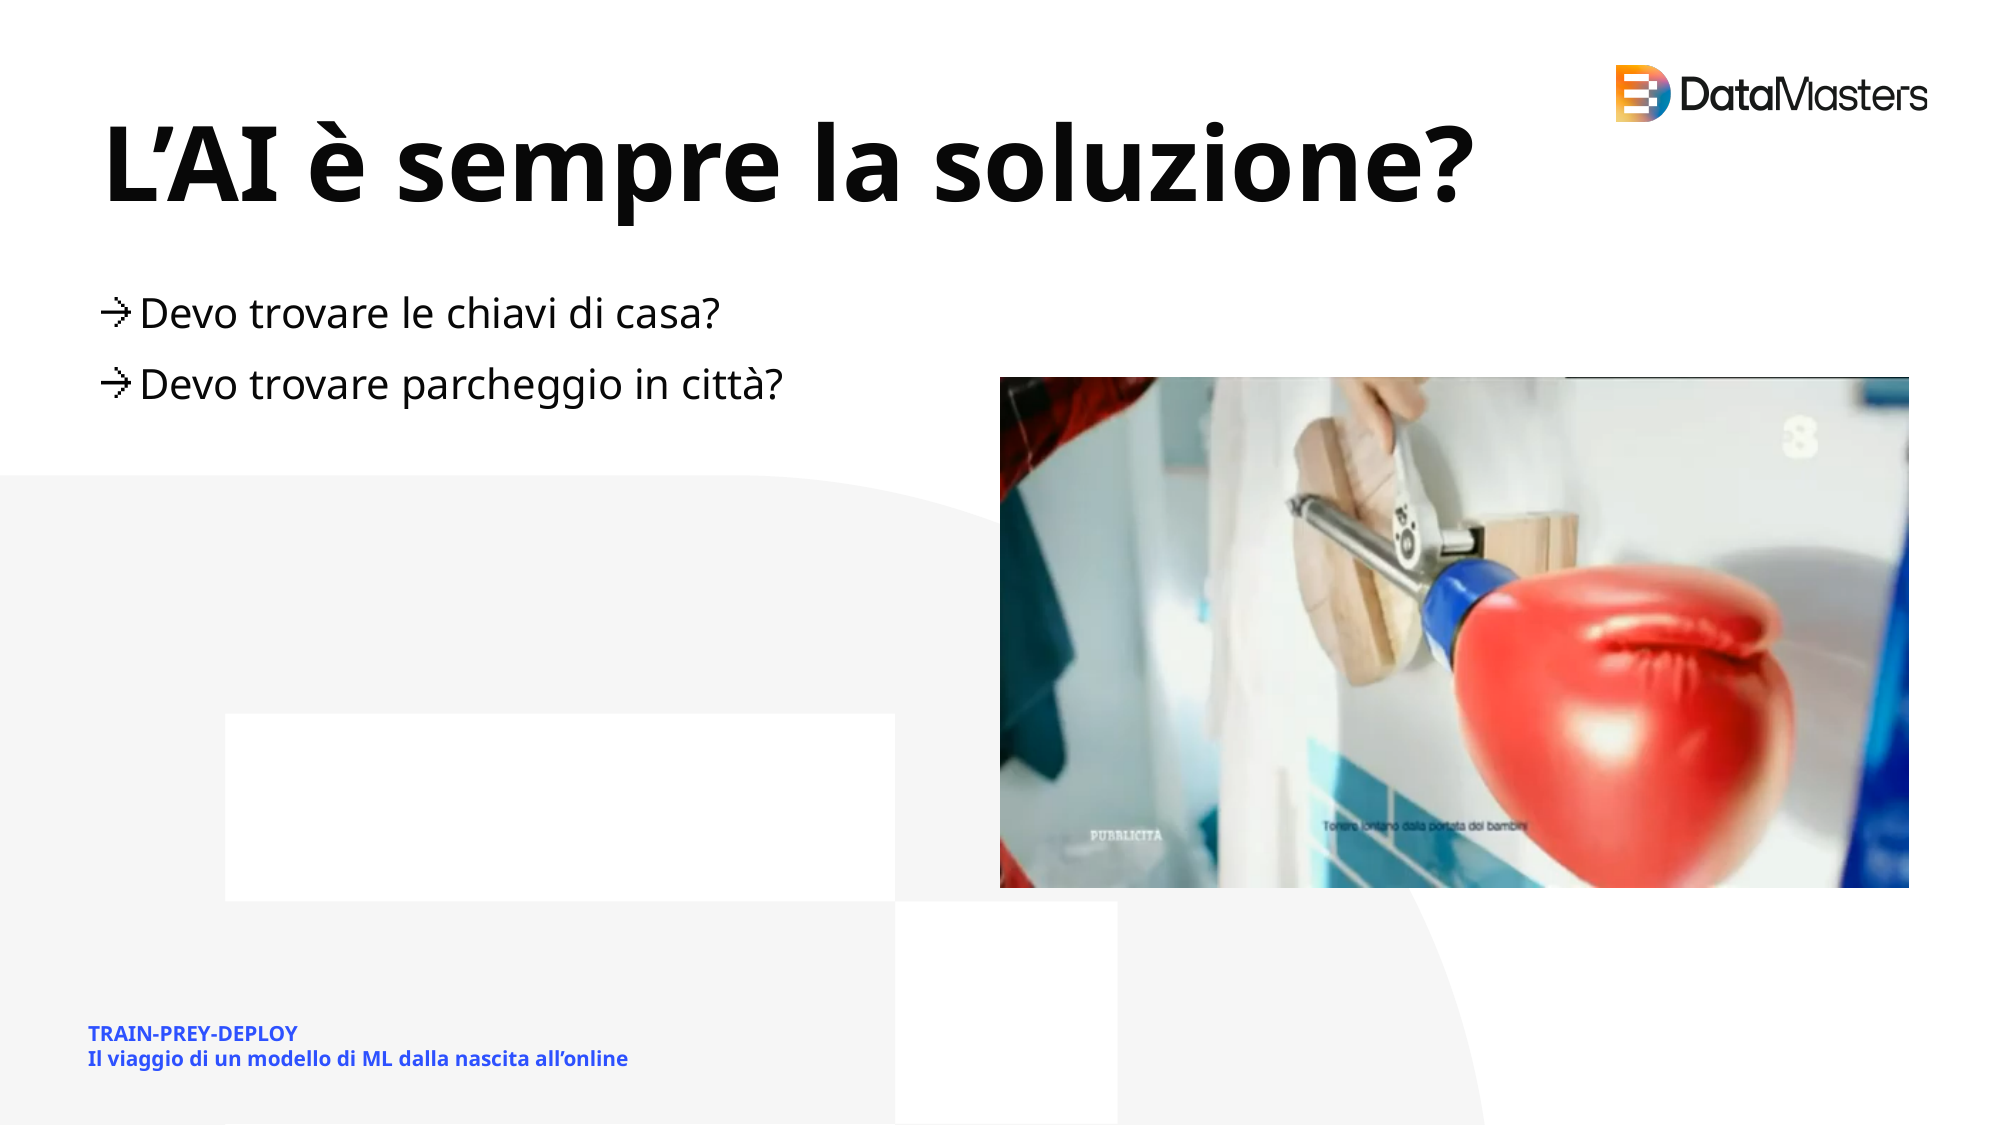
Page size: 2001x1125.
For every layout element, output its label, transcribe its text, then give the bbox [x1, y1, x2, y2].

picture [1616, 65, 1928, 122]
picture [101, 367, 131, 398]
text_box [999, 375, 1911, 889]
title L’AI è sempre la soluzione? [86, 93, 1571, 244]
picture [101, 297, 131, 327]
list Devo trovare le chiavi di casa? Devo trovare parcheggio in città? [86, 279, 1349, 452]
